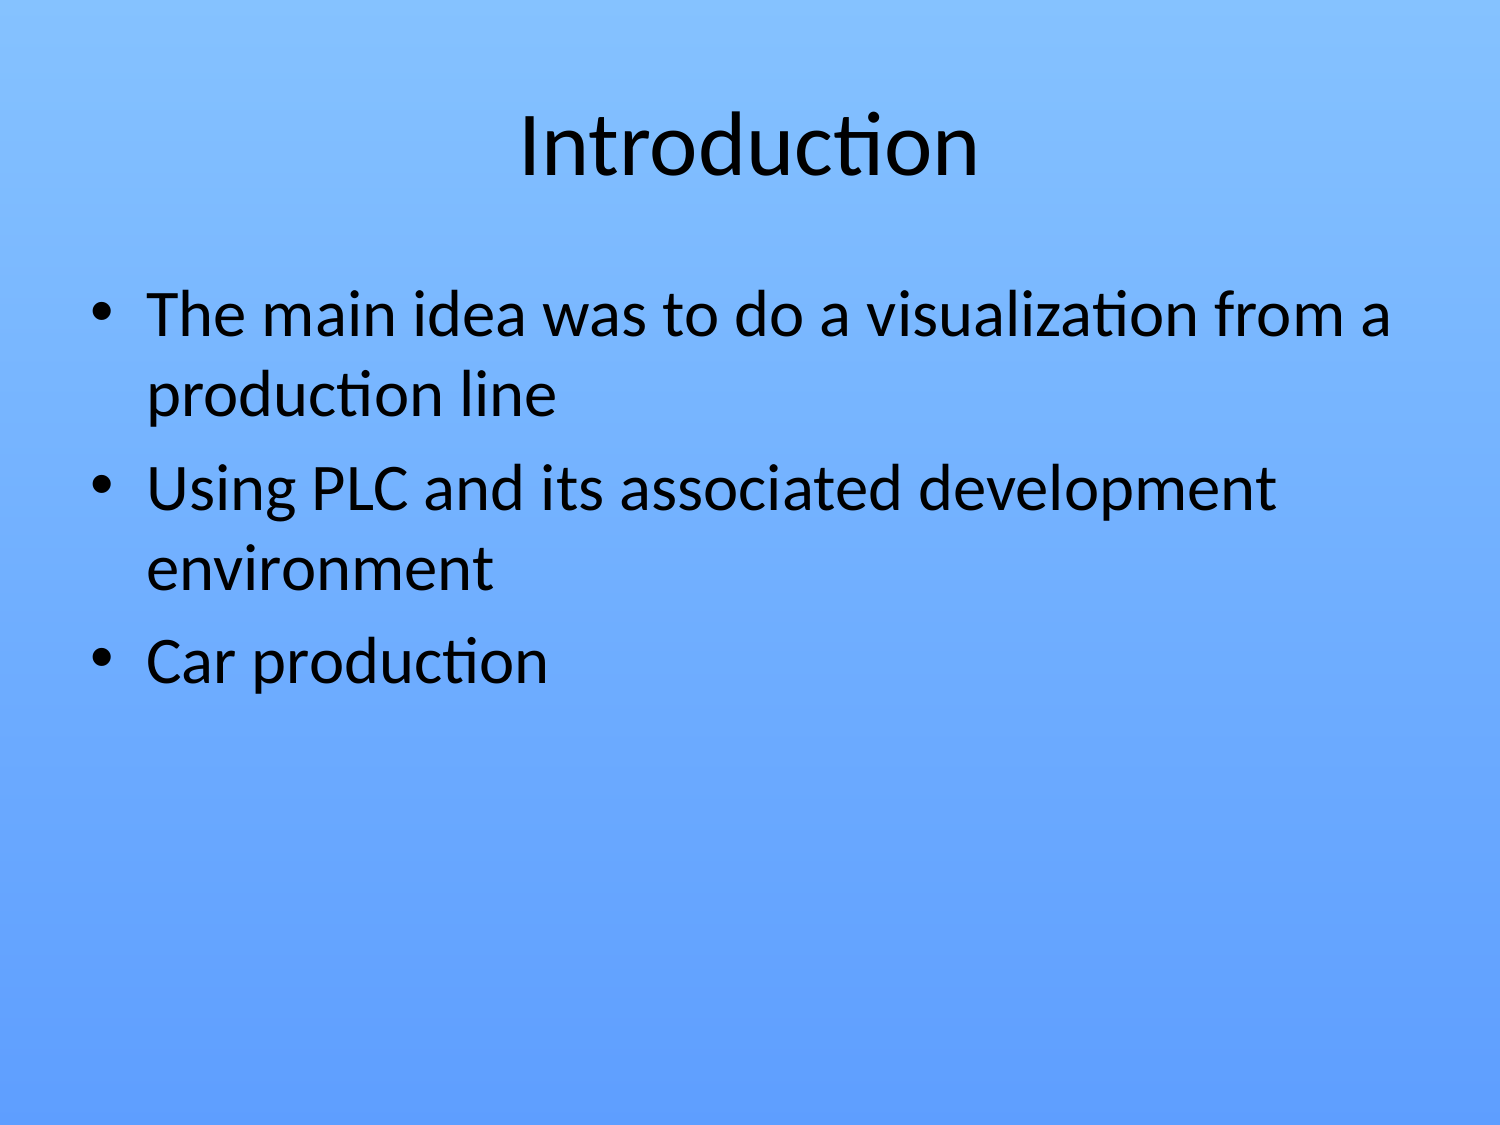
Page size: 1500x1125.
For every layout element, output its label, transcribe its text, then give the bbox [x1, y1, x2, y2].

list The main idea was to do a visualization from a production line Using PLC and its associated development environment Car production [75, 262, 1425, 1005]
title Introduction [75, 45, 1425, 233]
